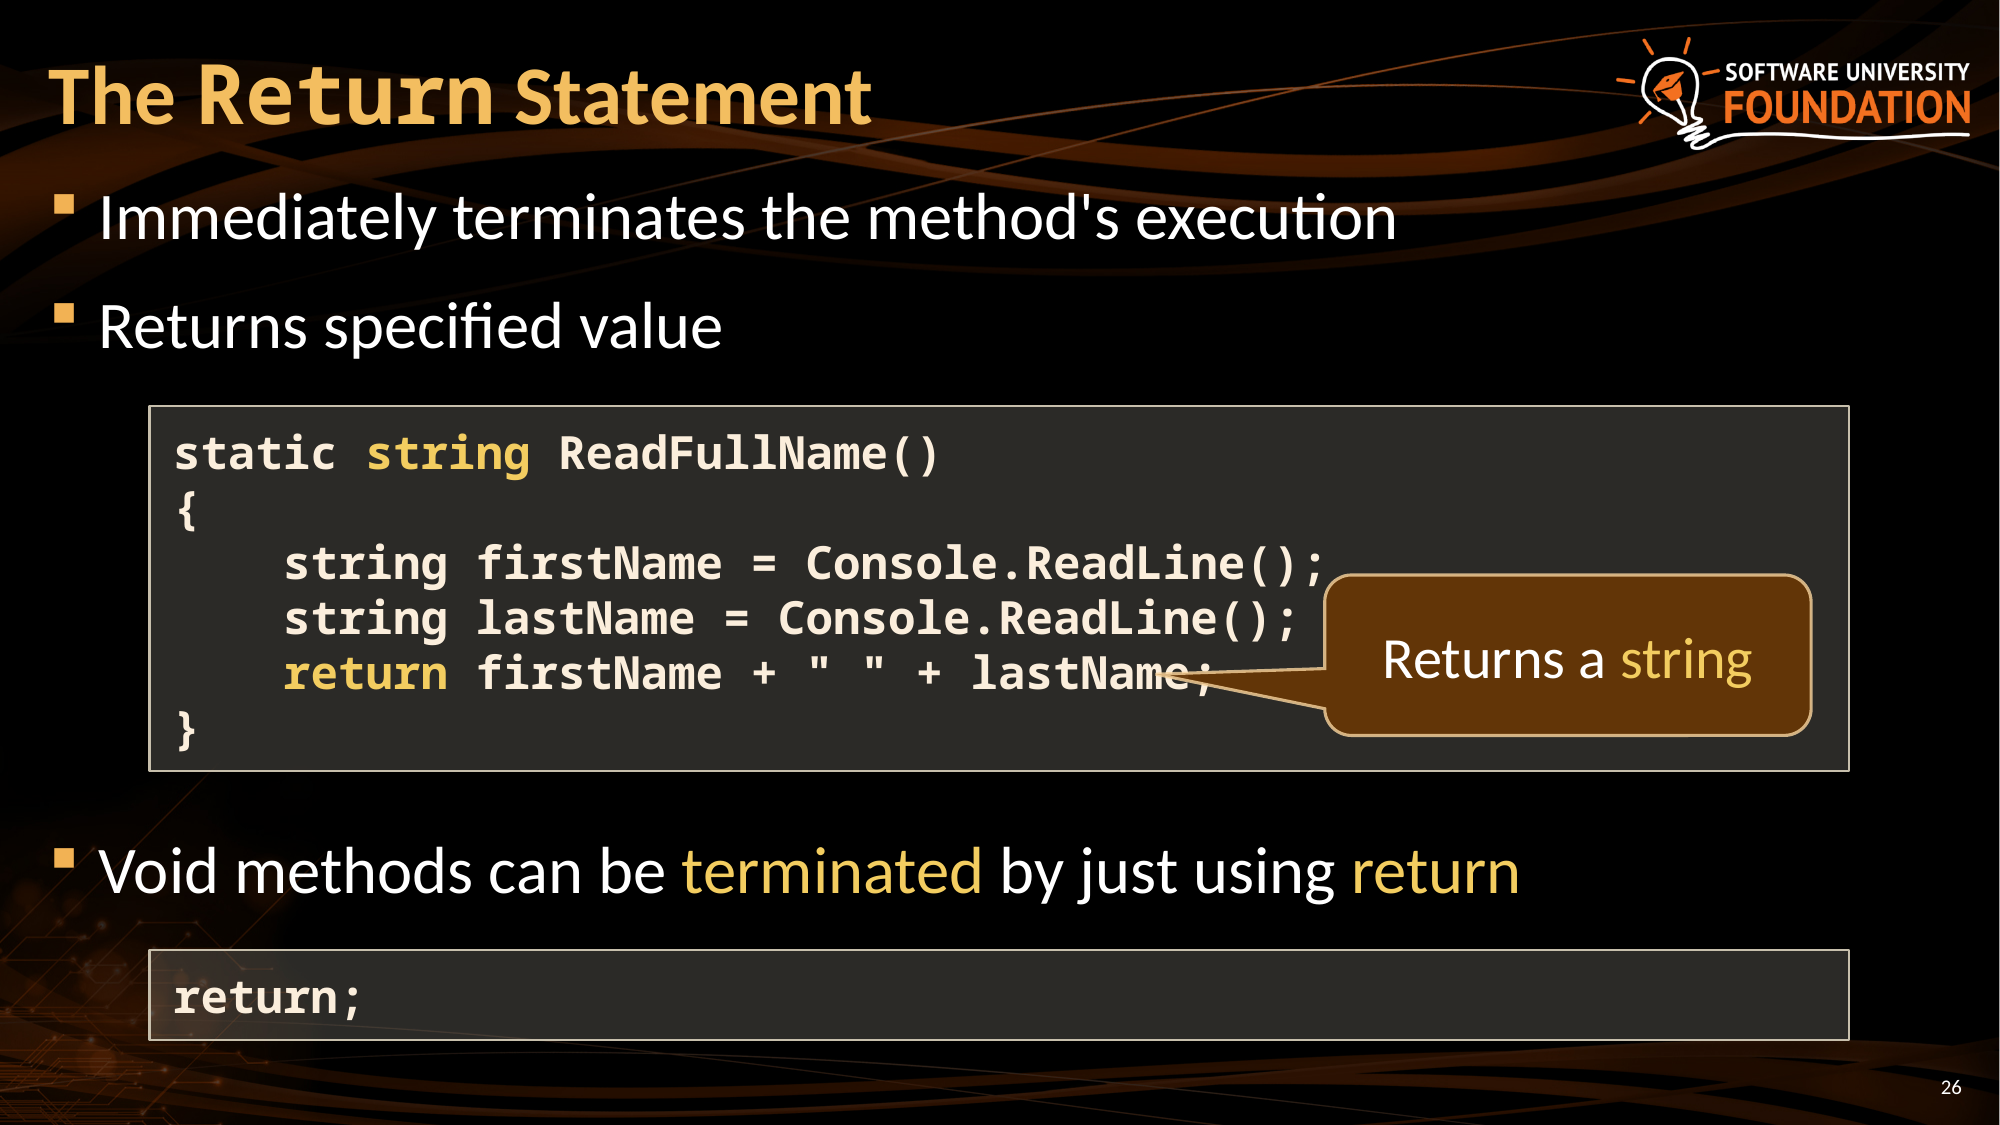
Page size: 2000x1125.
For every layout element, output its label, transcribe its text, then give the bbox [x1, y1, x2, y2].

list Immediately terminates the method's execution Returns specified value Void methods can be terminated by just using return [31, 162, 1968, 1103]
text_box static string ReadFullName() { string firstName = Console.ReadLine(); string lastName = Console.ReadLine(); return firstName + " " + lastName; } [149, 405, 1850, 772]
picture [0, 0, 2000, 1125]
text_box return; [149, 950, 1850, 1041]
title The Return Statement [30, 6, 1602, 189]
text_box Returns a string [1155, 573, 1813, 737]
